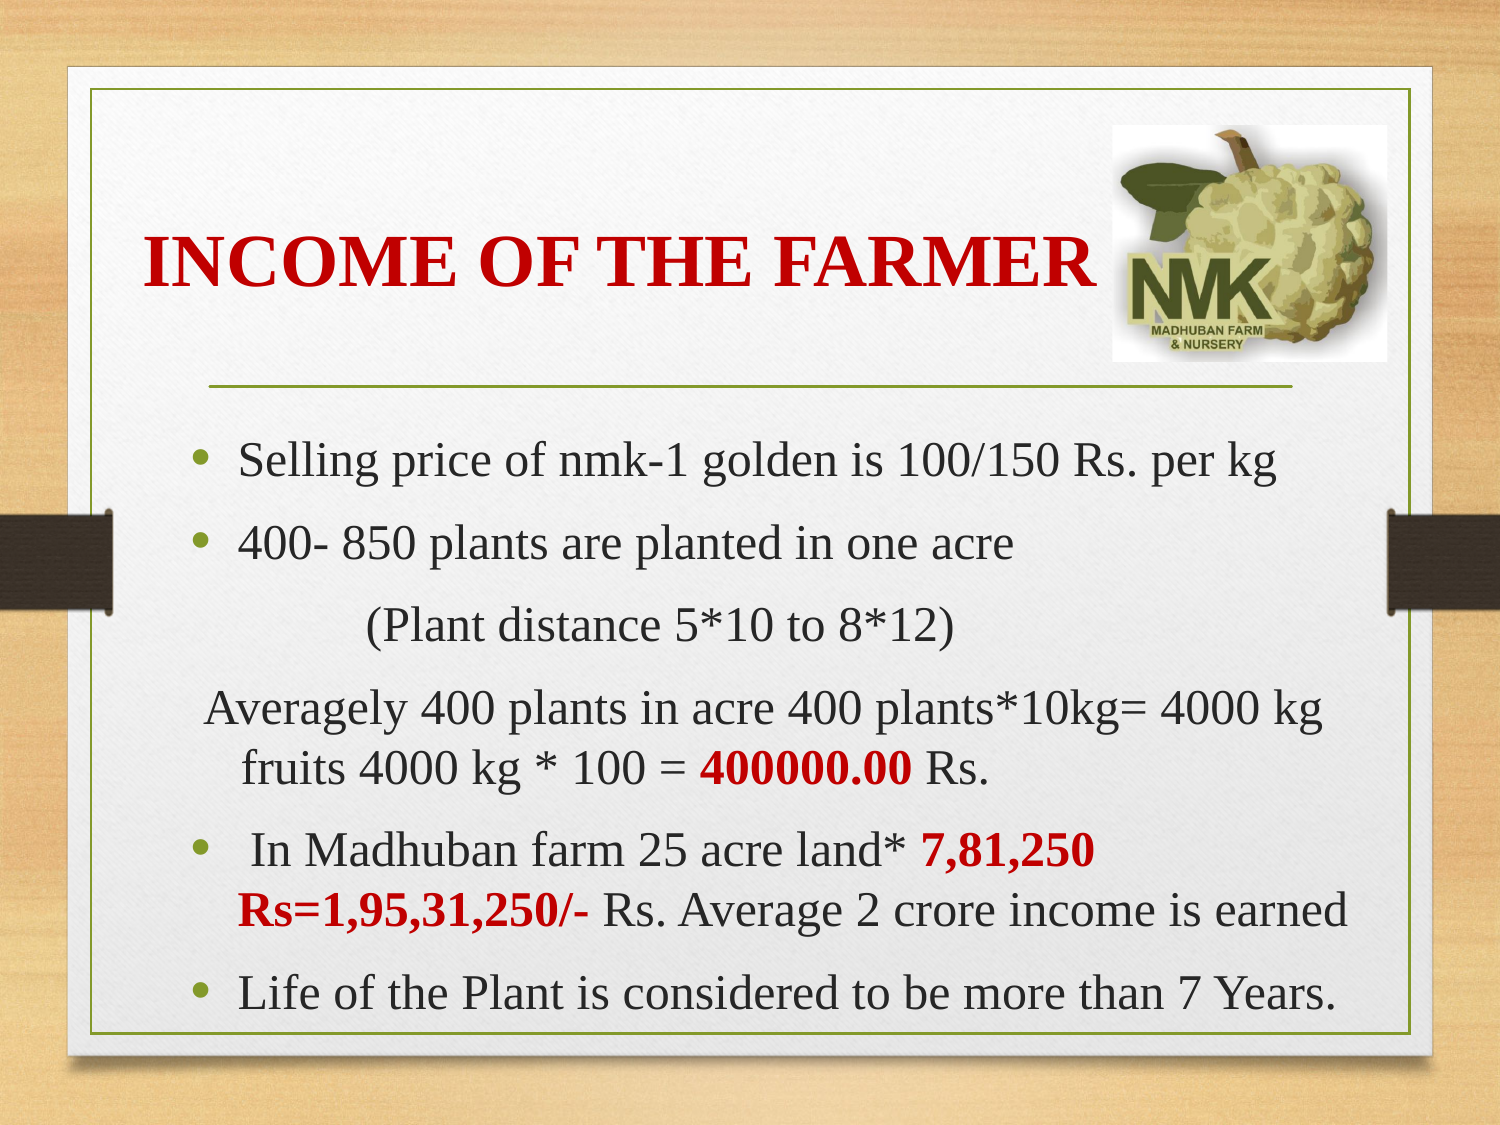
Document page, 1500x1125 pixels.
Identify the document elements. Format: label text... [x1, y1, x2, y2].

picture [0, 0, 1500, 1125]
list Selling price of nmk-1 golden is 100/150 Rs. per kg 400- 850 plants are planted in one acre (Plant distance 5*10 to 8*12) Averagely 400 plants in acre 400 plants*10kg= 4000 kg fruits 4000 kg * 100 = 400000.00 Rs. In Madhuban farm 25 acre land* 7,81,250 Rs=1,95,31,250/- Rs. Average 2 crore income is earned Life of the Plant is considered to be more than 7 Years. [175, 419, 1413, 1125]
title INCOME OF THE FARMER [62, 149, 1178, 364]
